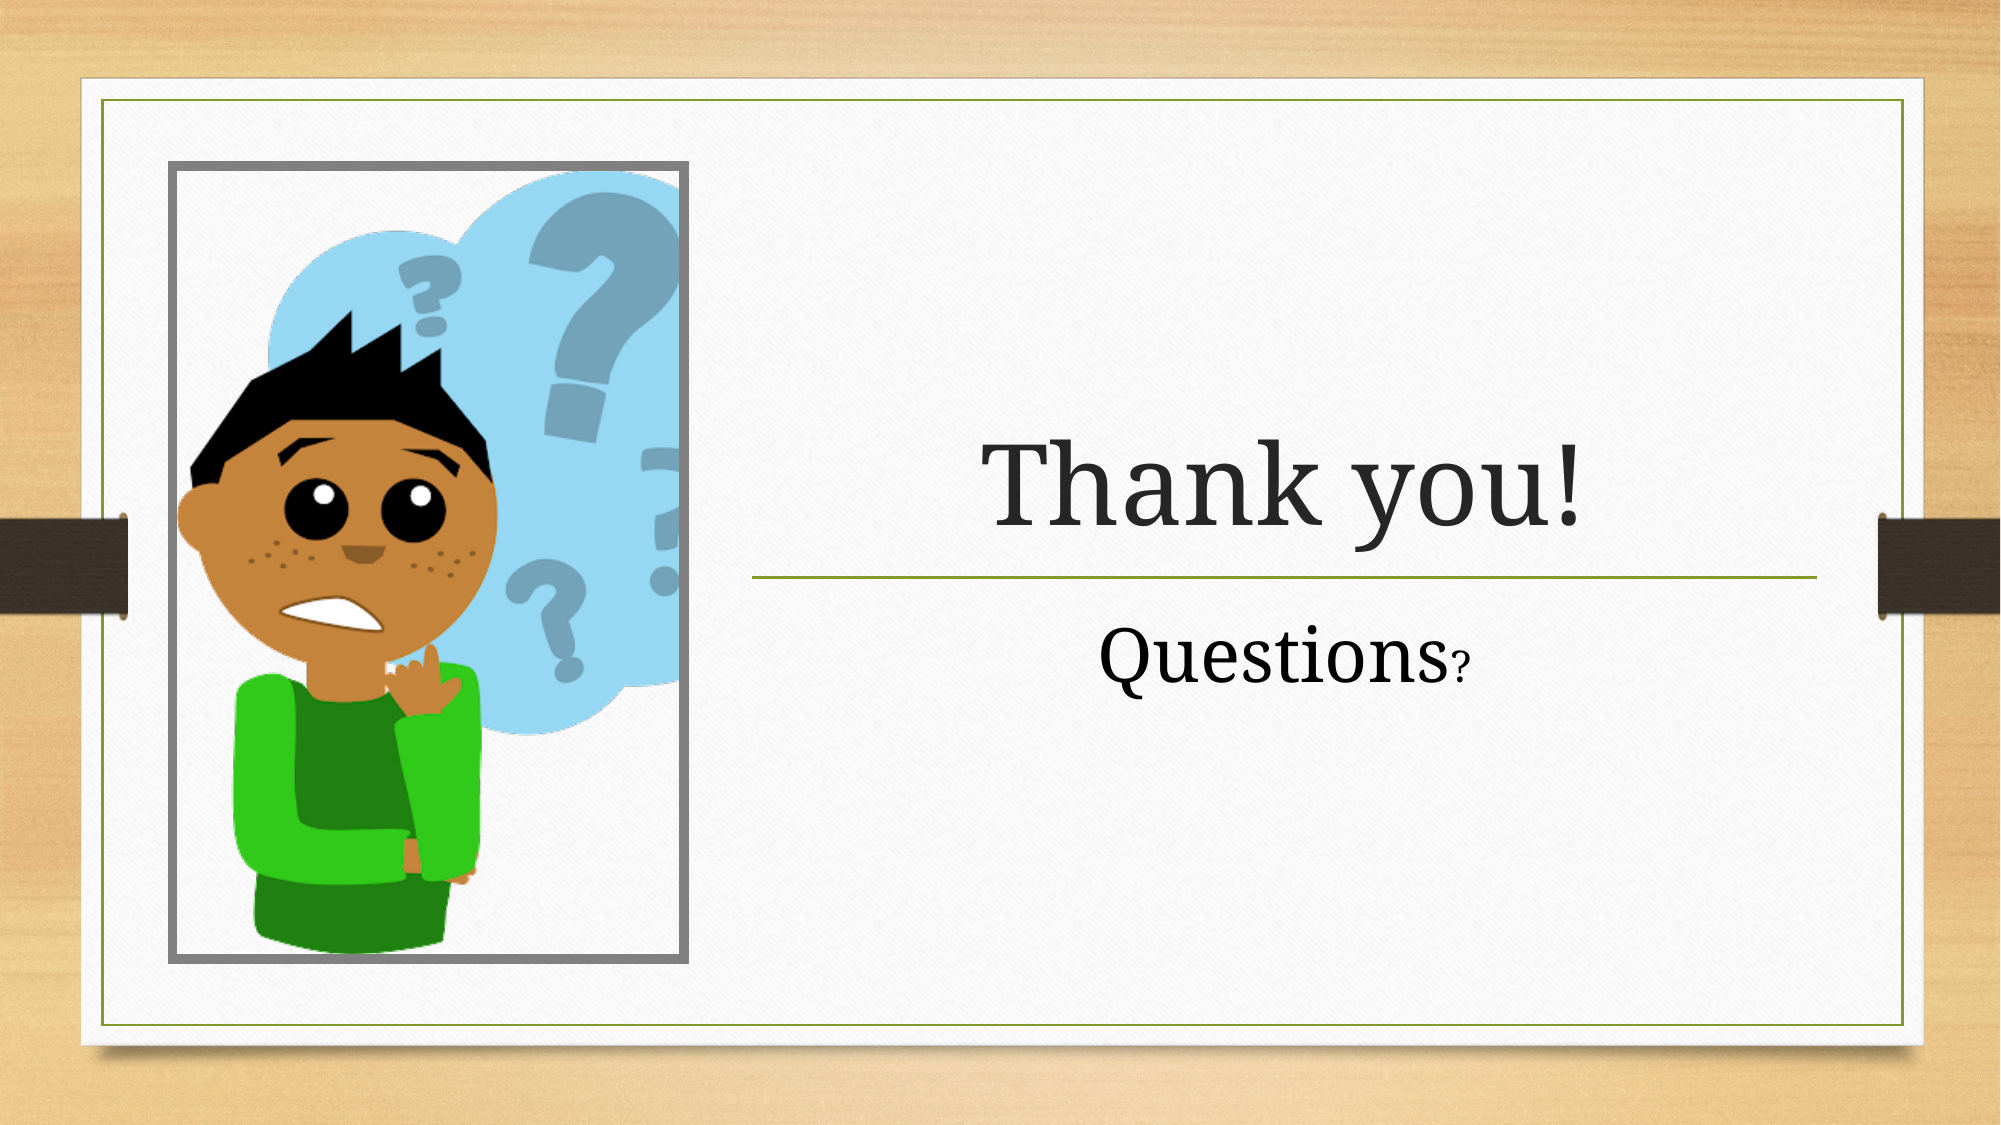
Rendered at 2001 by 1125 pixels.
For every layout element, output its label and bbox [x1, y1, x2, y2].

text_box [0, 0, 2000, 1125]
picture [177, 170, 680, 955]
